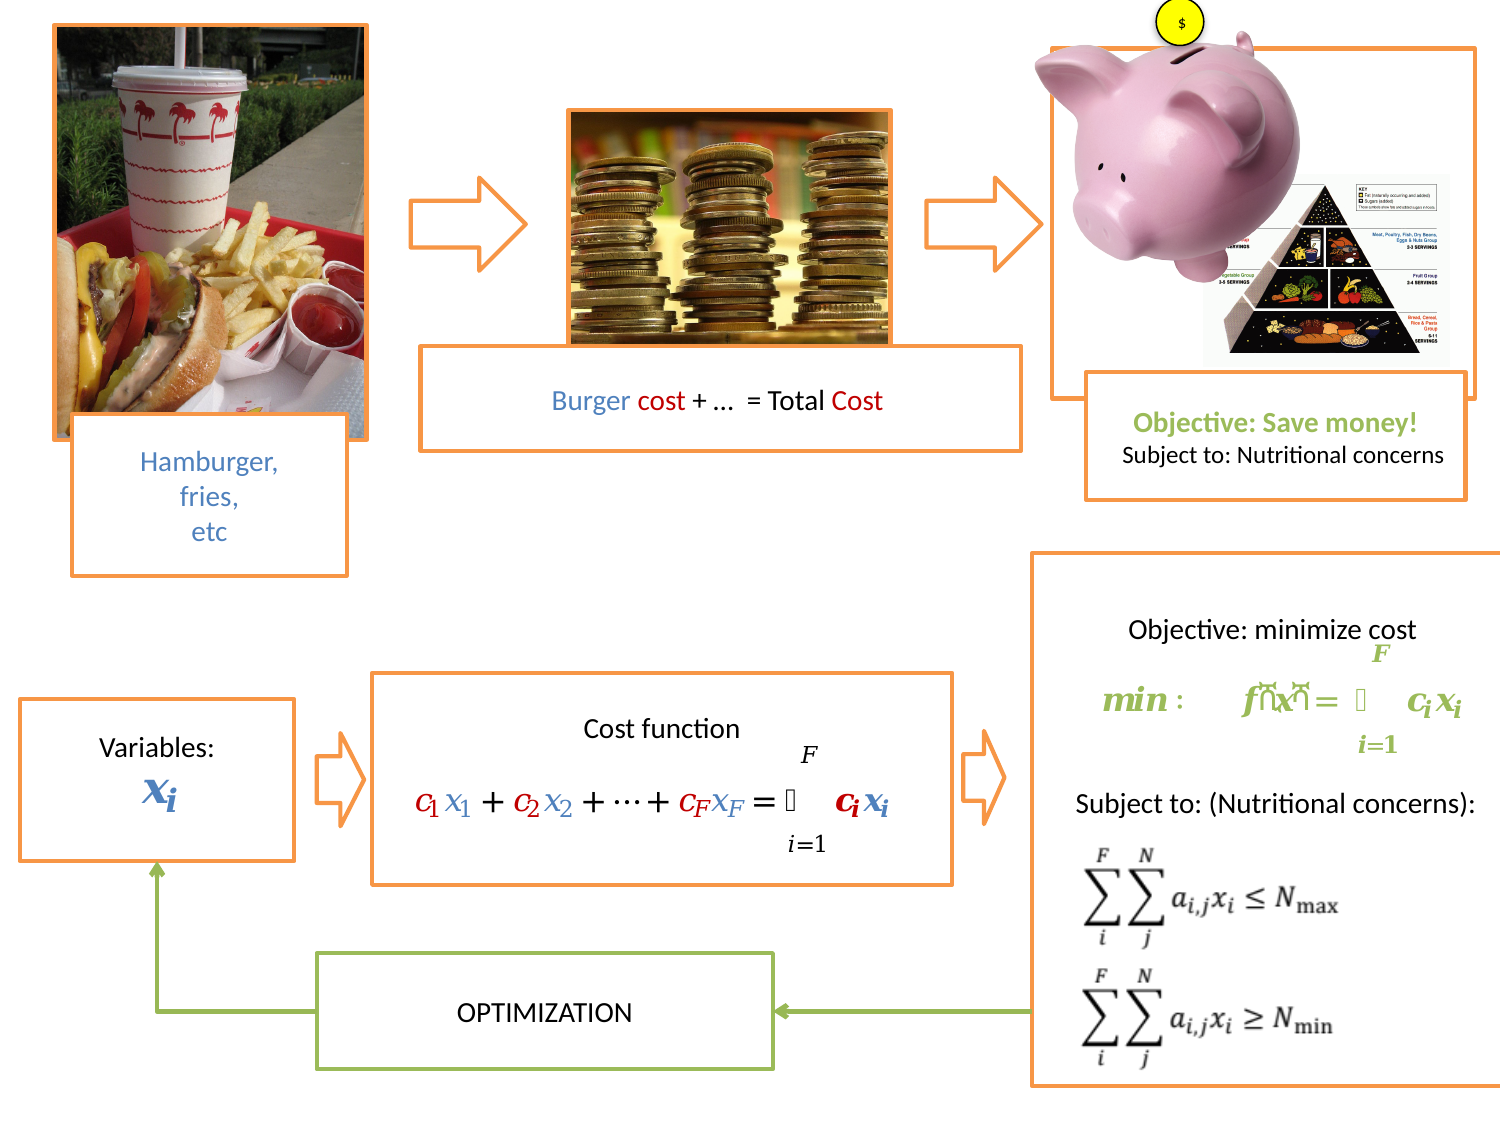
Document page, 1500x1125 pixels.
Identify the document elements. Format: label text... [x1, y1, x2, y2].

picture [1032, 27, 1451, 367]
text_box [1050, 293, 1199, 401]
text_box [156, 926, 317, 1012]
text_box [859, 641, 1500, 843]
picture [56, 27, 365, 438]
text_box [0, 761, 637, 918]
text_box [408, 175, 528, 273]
text_box OPTIMIZATION [315, 951, 767, 1071]
text_box Variables: [18, 697, 296, 759]
text_box Objective: Save money! Subject to: Nutritional concerns [1084, 370, 1468, 502]
picture [570, 112, 889, 351]
text_box [924, 175, 1027, 273]
text_box Burger cost + … = Total Cost [418, 344, 1023, 453]
text_box [338, 731, 348, 742]
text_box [238, 743, 1106, 944]
text_box [1307, 46, 1477, 401]
text_box Objective: minimize cost Subject to: (Nutritional concerns): [1030, 551, 1500, 639]
text_box Cost function [370, 671, 854, 742]
text_box Hamburger, fries, etc [70, 446, 349, 578]
text_box $ [1155, 0, 1205, 25]
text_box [772, 845, 1500, 1084]
